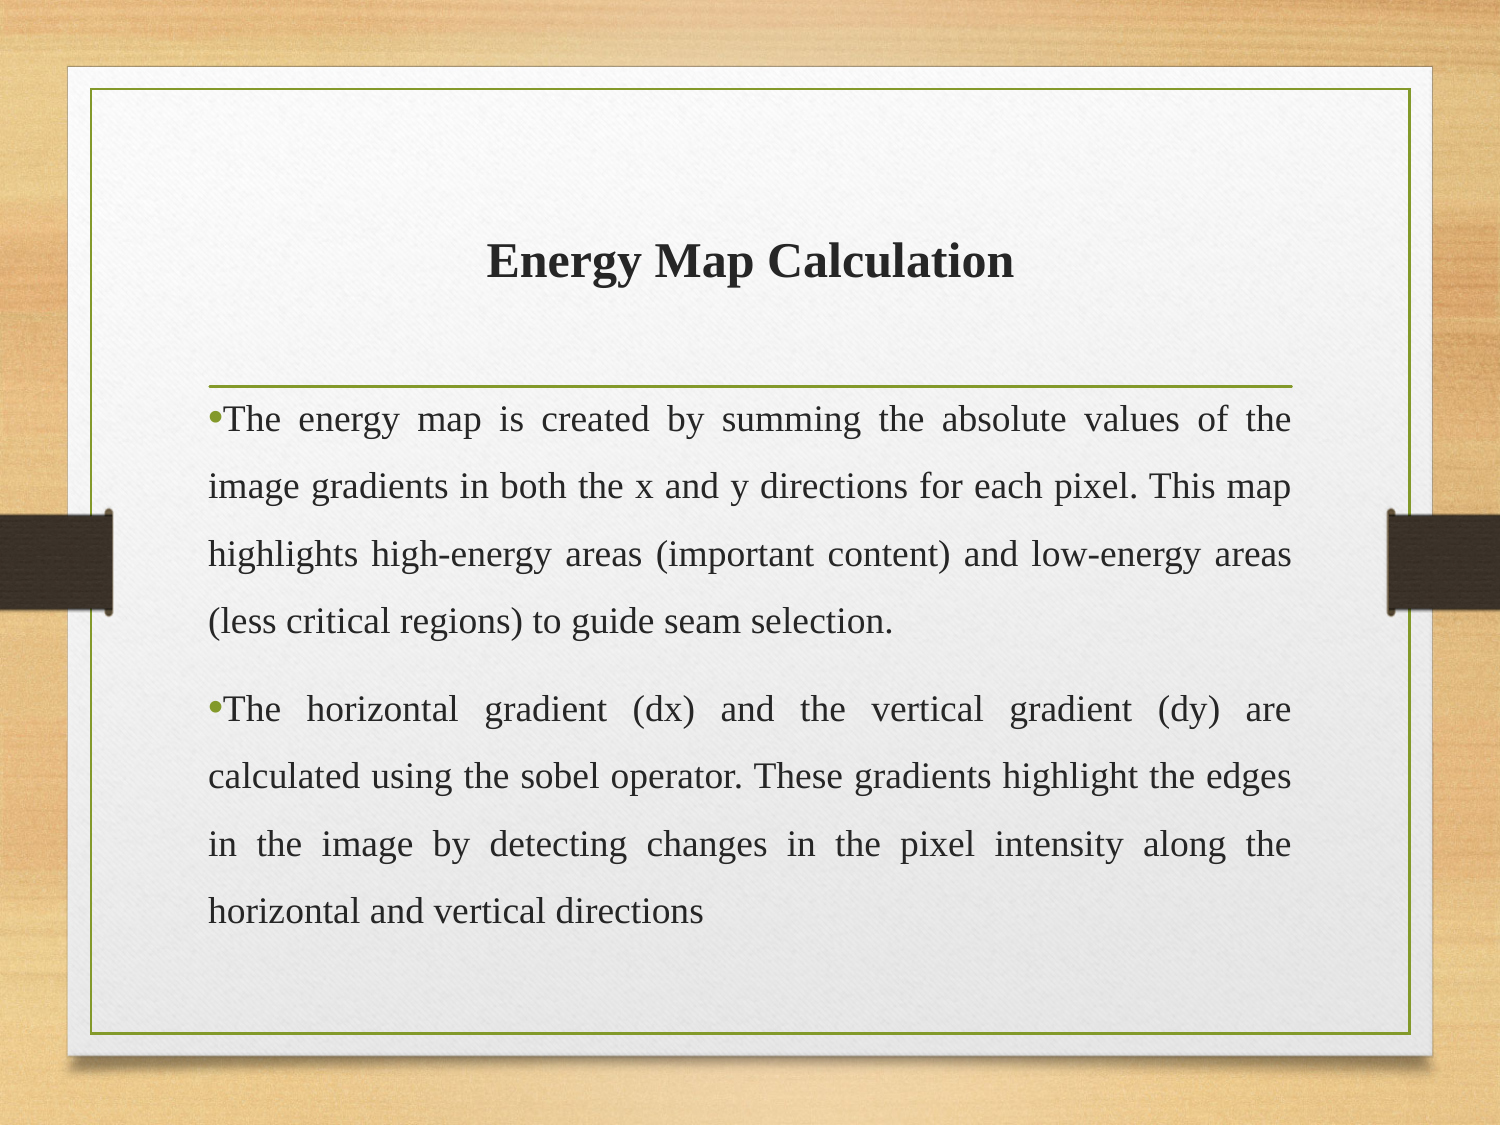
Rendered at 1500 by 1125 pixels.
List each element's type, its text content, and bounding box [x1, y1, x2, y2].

list The energy map is created by summing the absolute values of the image gradients in both the x and y directions for each pixel. This map highlights high-energy areas (important content) and low-energy areas (less critical regions) to guide seam selection. The horizontal gradient (dx) and the vertical gradient (dy) are calculated using the sobel operator. These gradients highlight the edges in the image by detecting changes in the pixel intensity along the horizontal and vertical directions [193, 364, 1309, 974]
picture [0, 0, 1500, 1125]
title Energy Map Calculation [193, 150, 1309, 364]
